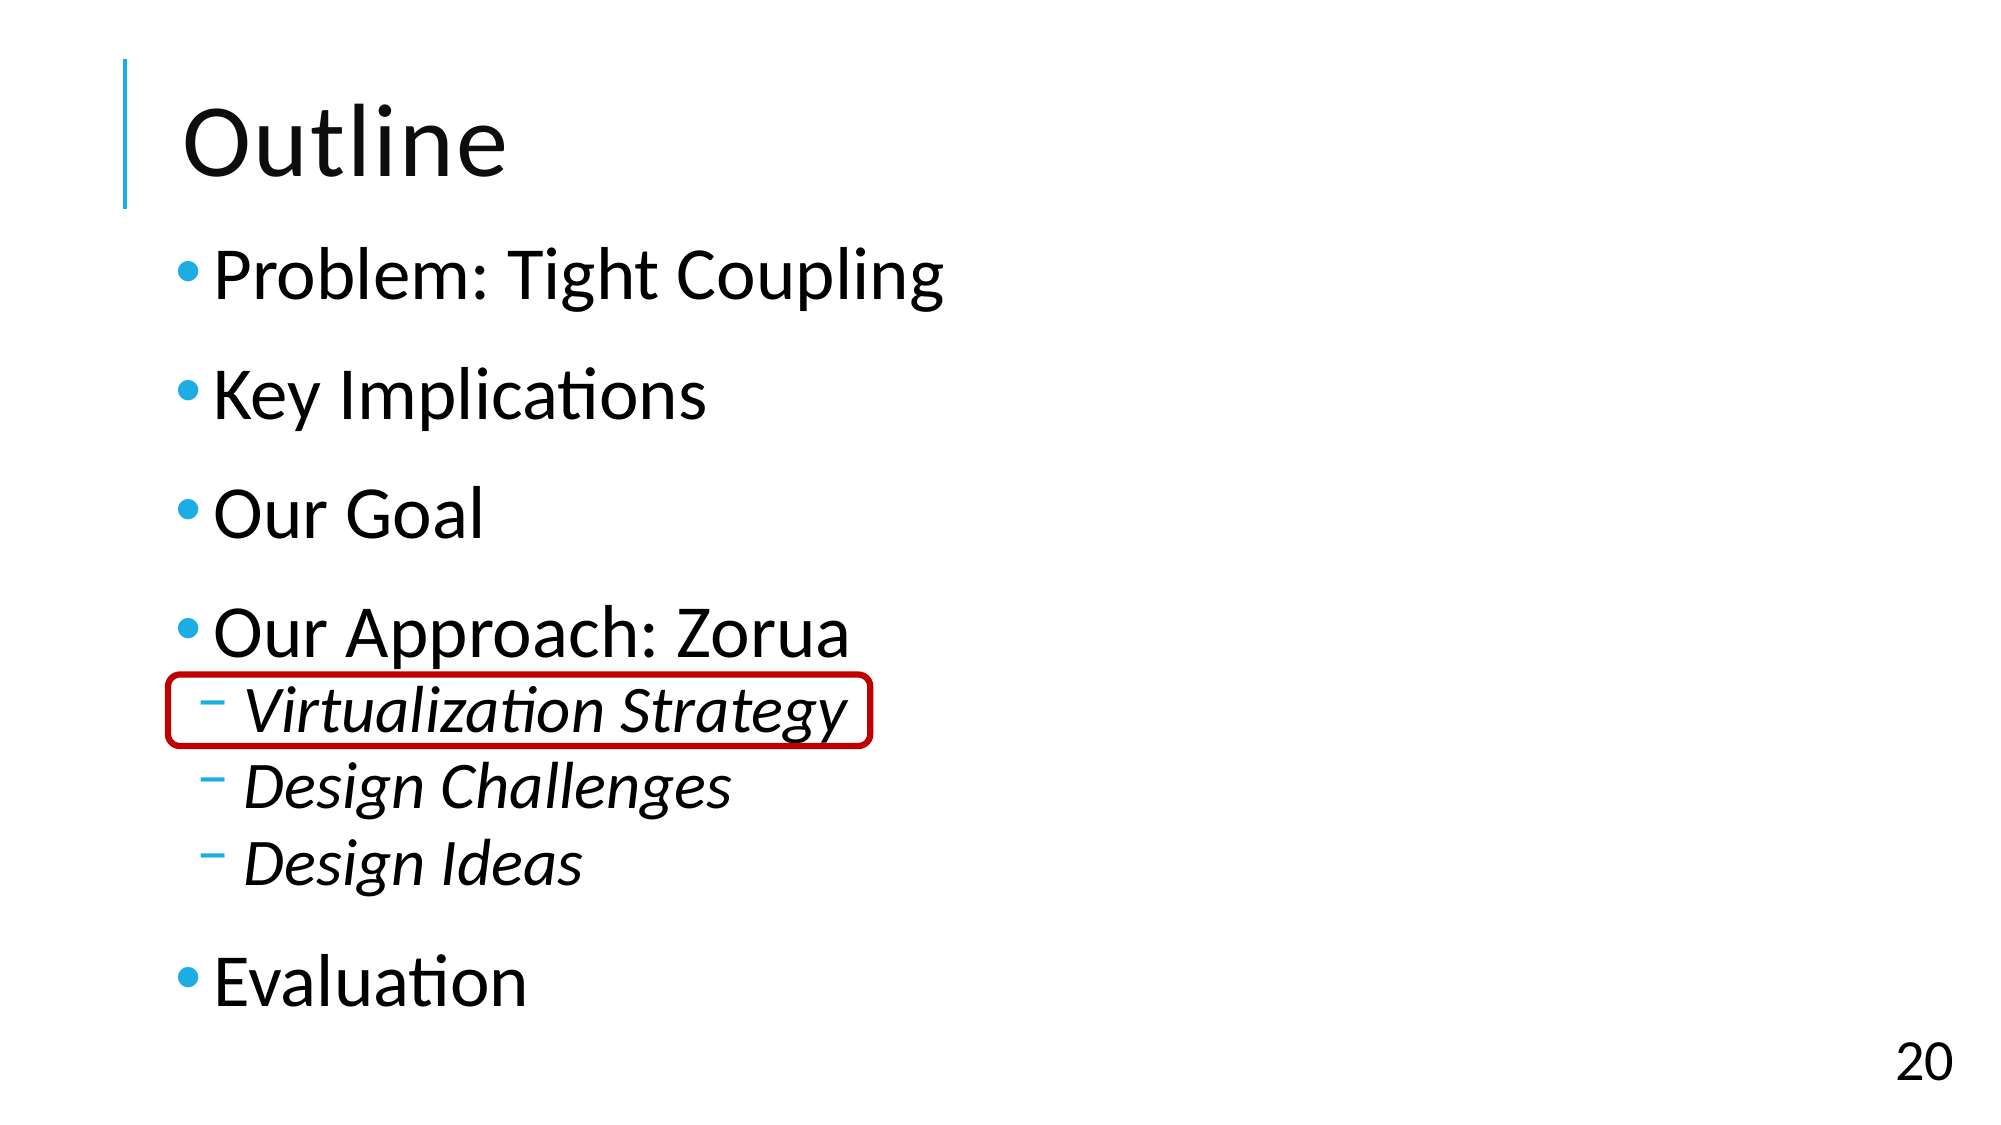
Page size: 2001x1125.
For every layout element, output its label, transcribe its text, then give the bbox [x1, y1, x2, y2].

title Outline [168, 23, 1763, 217]
slide_number 20 [1777, 1014, 1969, 1107]
text_box [166, 673, 872, 748]
list Problem: Tight Coupling Key Implications Our Goal Our Approach: Zorua Virtualization Strategy Design Challenges Design Ideas Evaluation [168, 217, 1763, 1035]
